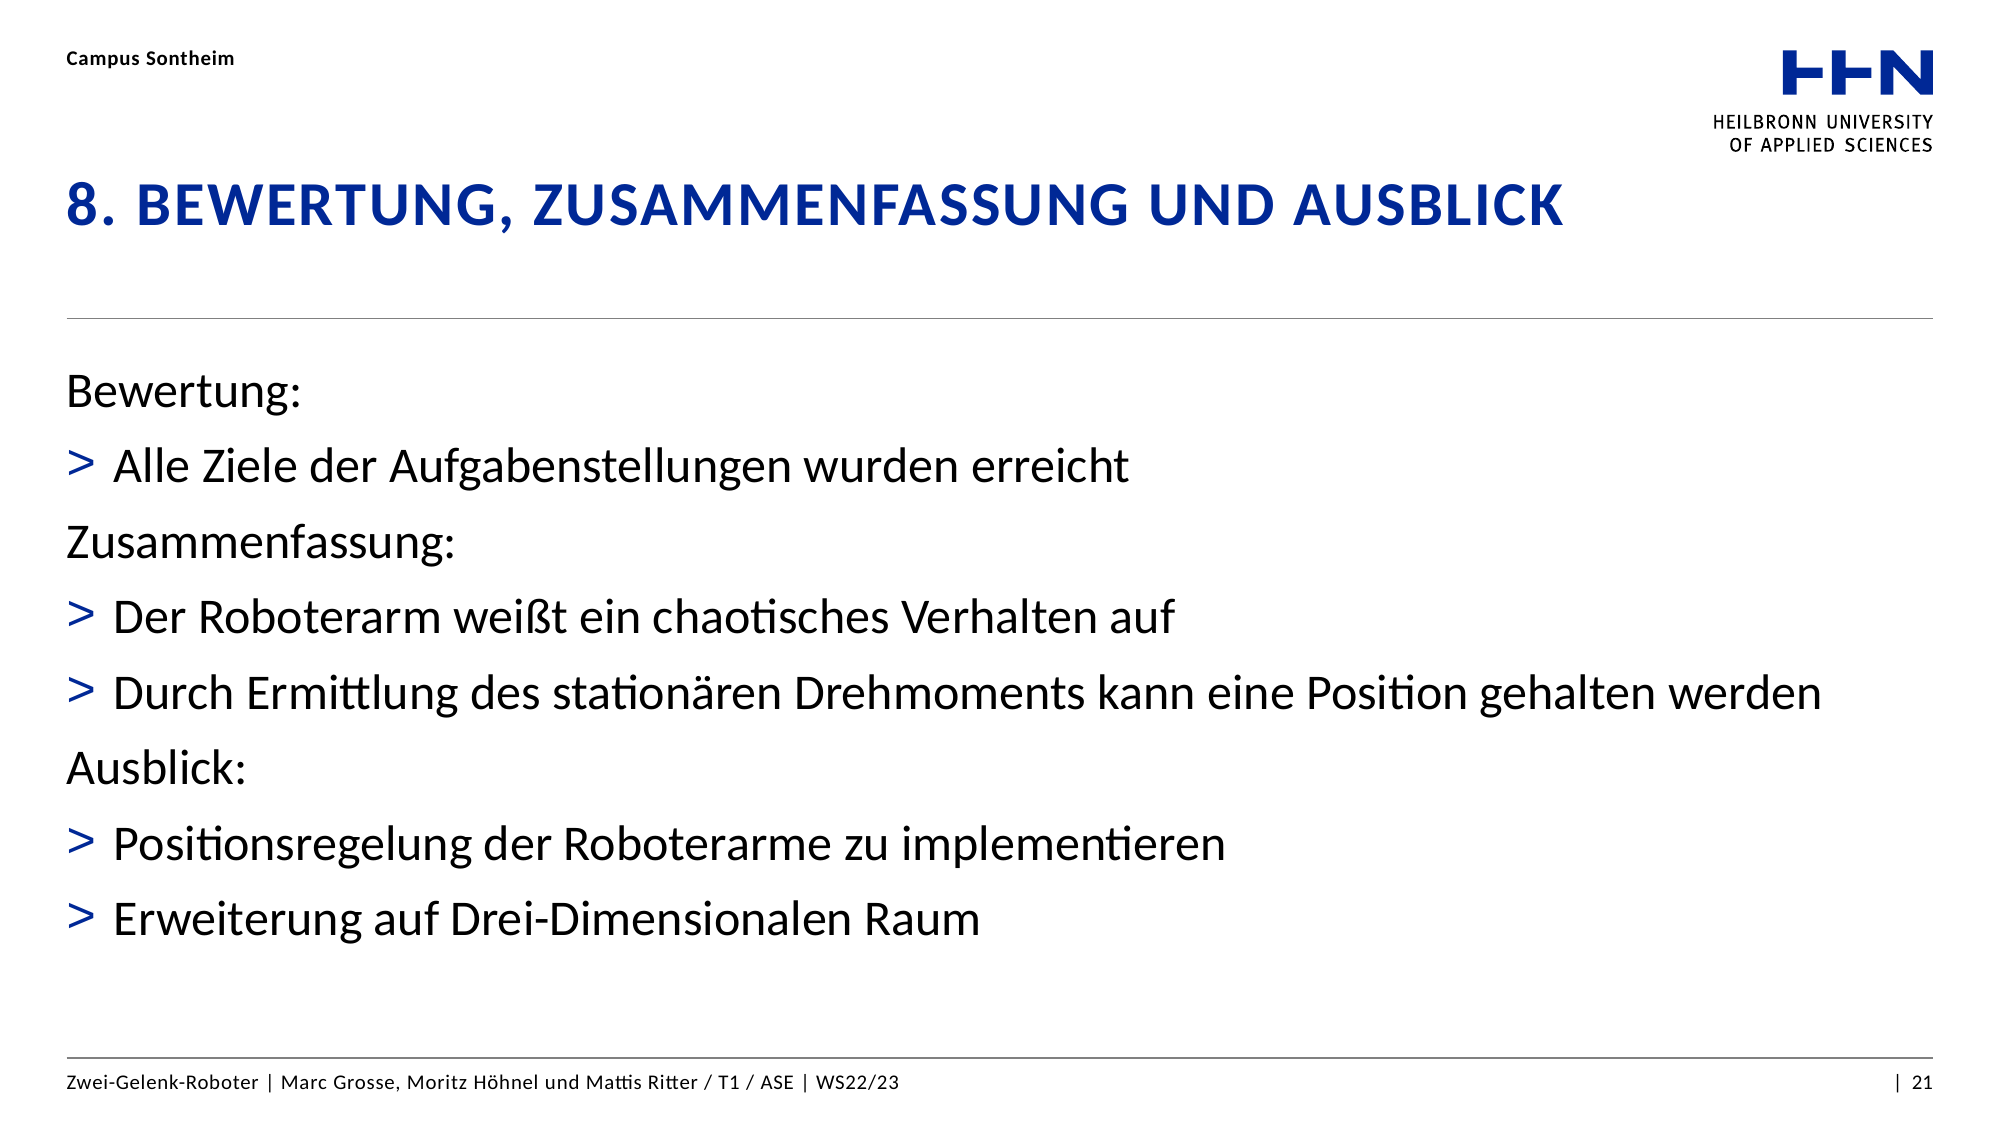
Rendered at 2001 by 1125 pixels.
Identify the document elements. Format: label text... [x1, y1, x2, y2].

list Bewertung: Alle Ziele der Aufgabenstellungen wurden erreicht Zusammenfassung: Der Roboterarm weißt ein chaotisches Verhalten auf Durch Ermittlung des stationären Drehmoments kann eine Position gehalten werden Ausblick: Positionsregelung der Roboterarme zu implementieren Erweiterung auf Drei-Dimensionalen Raum [66, 354, 1933, 1025]
title 8. Bewertung, Zusammenfassung und Ausblick [66, 169, 1933, 311]
footer Zwei-Gelenk-Roboter | Marc Grosse, Moritz Höhnel und Mattis Ritter / T1 / ASE | WS22/23 [66, 1068, 1277, 1105]
slide_number Campus Sontheim [66, 45, 1277, 81]
slide_number | 21 [1621, 1068, 1933, 1105]
